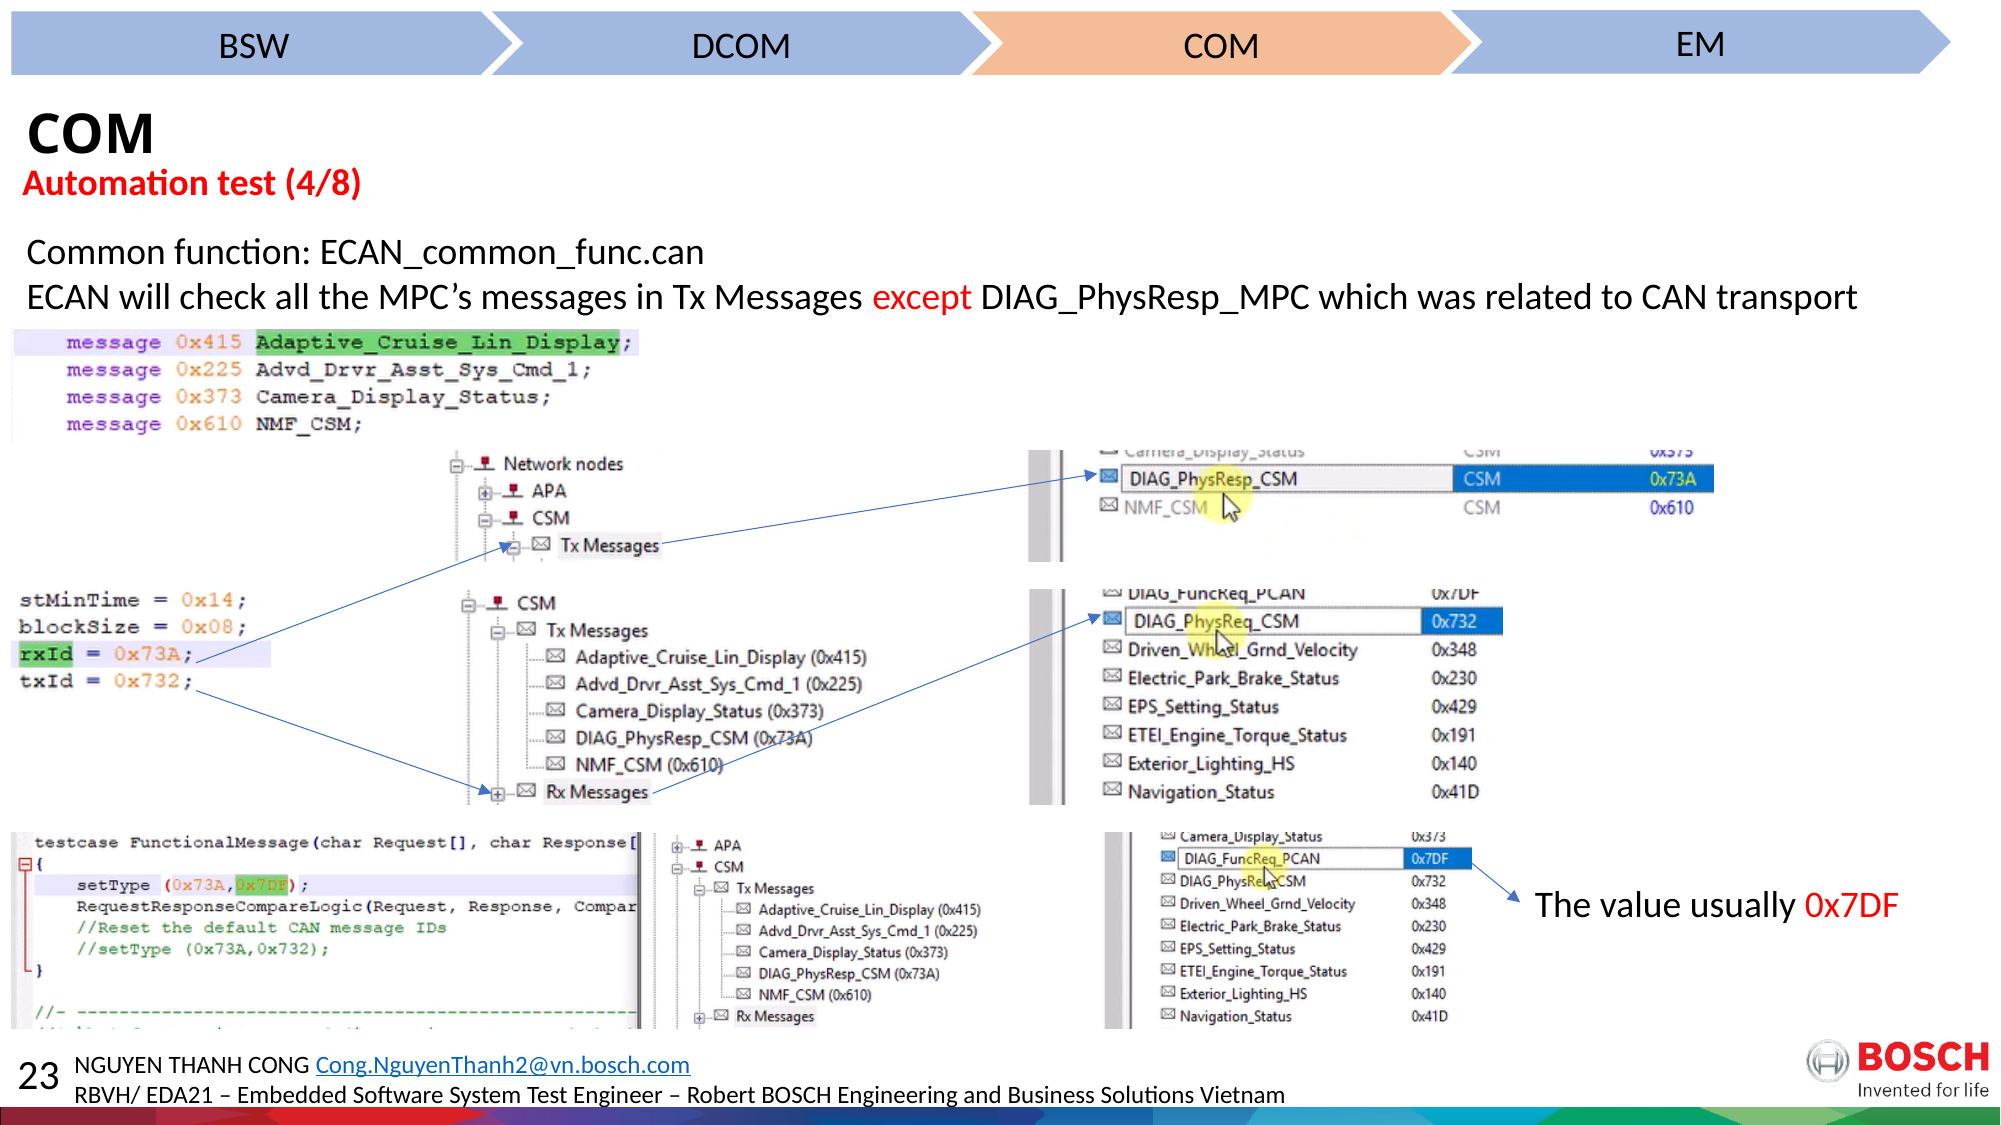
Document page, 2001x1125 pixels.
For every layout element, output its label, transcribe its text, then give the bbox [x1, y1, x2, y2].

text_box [195, 690, 492, 794]
text_box BSW [11, 11, 513, 75]
picture [449, 450, 1714, 562]
text_box EM [1451, 10, 1952, 74]
picture [11, 832, 1472, 1029]
picture [449, 589, 1503, 805]
text_box COM [11, 97, 855, 150]
text_box DCOM [491, 11, 992, 75]
text_box Common function: ECAN_common_func.can ECAN will check all the MPC’s messages in Tx Messages except DIAG_PhysResp_MPC which was related to CAN transport [11, 222, 1973, 323]
text_box The value usually 0x7DF [1519, 829, 1952, 976]
text_box Automation test (4/8) [7, 150, 1952, 211]
text_box COM [971, 11, 1472, 75]
picture [0, 1017, 2000, 1125]
picture [11, 577, 271, 704]
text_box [196, 543, 513, 663]
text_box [652, 614, 1102, 794]
picture [11, 329, 639, 443]
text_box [661, 473, 1098, 544]
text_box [1471, 863, 1520, 903]
